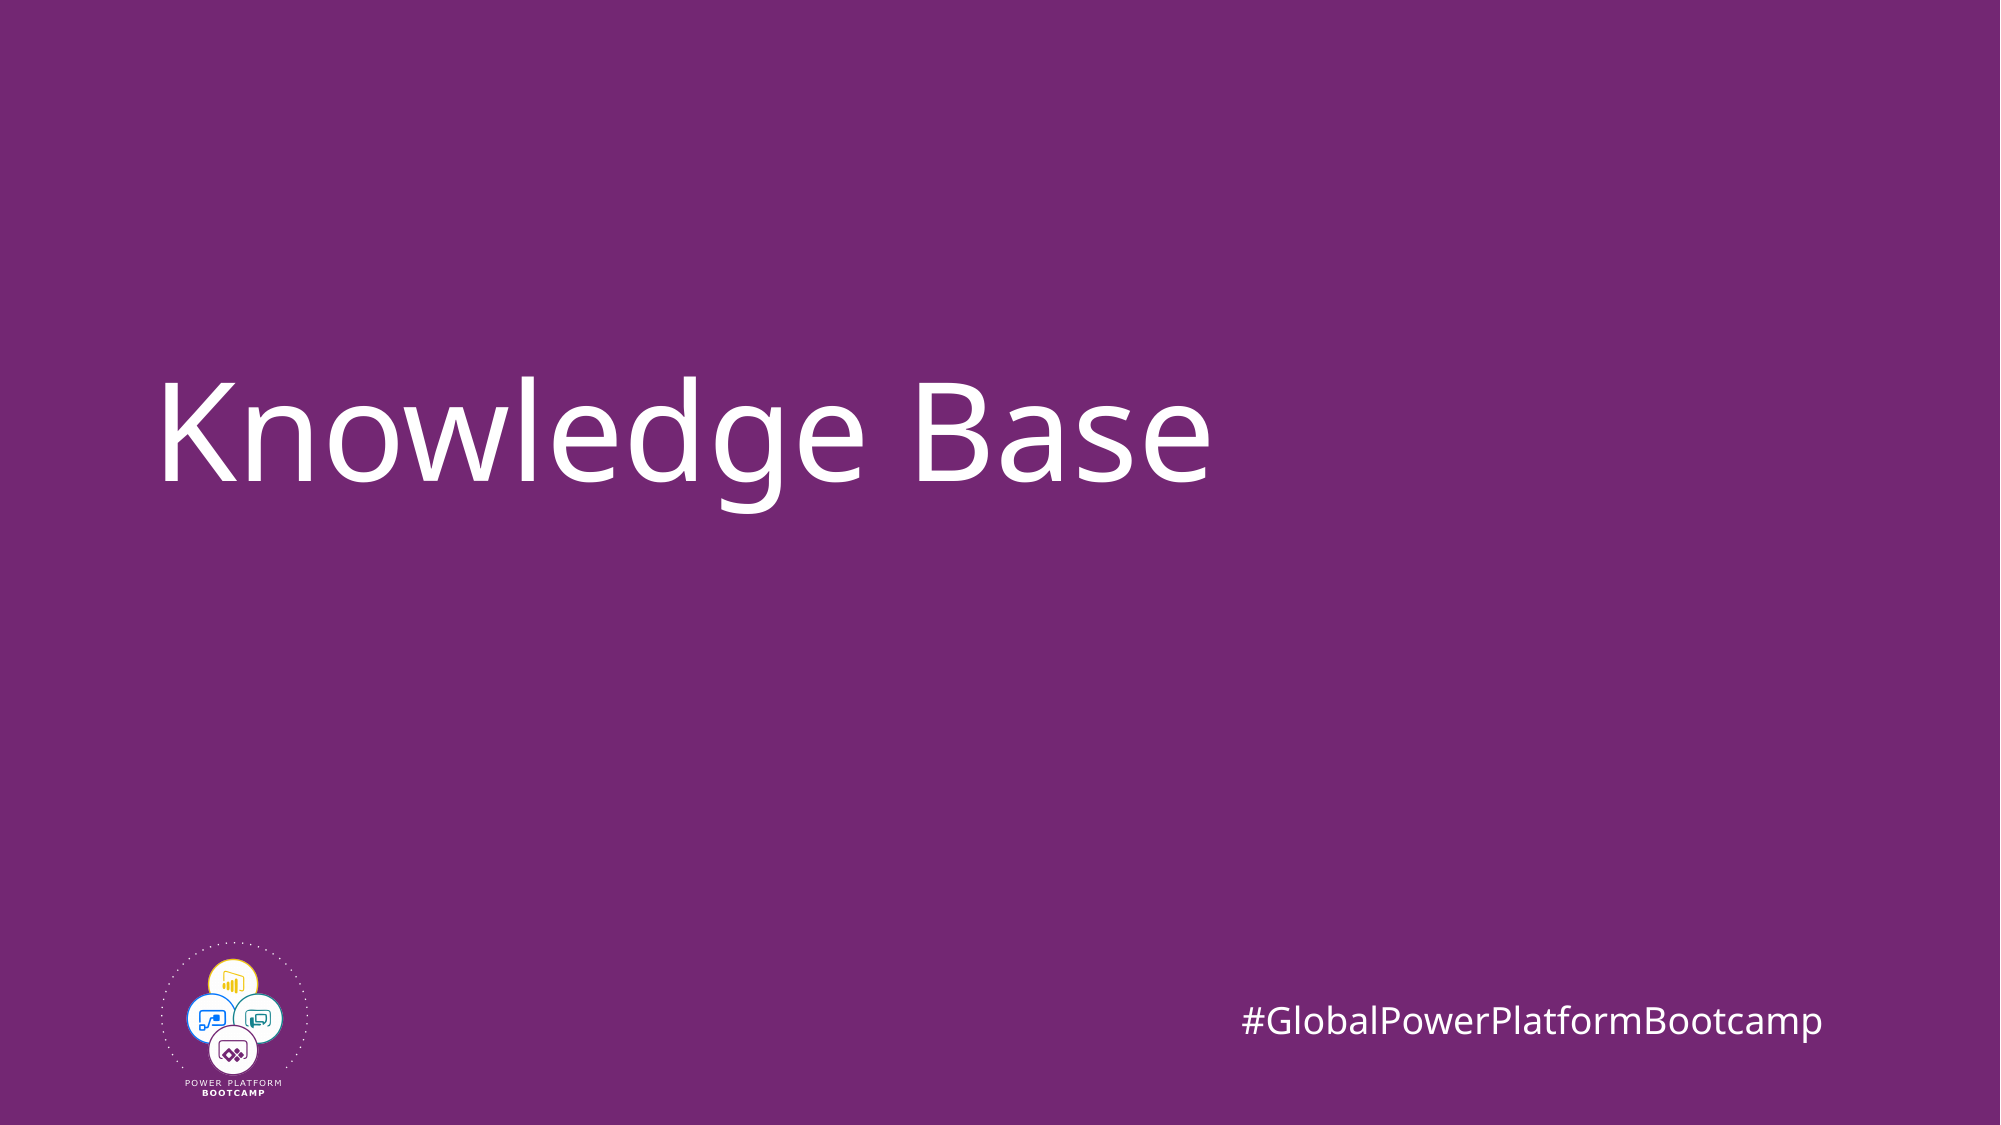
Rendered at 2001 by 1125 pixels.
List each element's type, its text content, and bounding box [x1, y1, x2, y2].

picture [161, 942, 308, 1096]
title Knowledge Base [137, 341, 1755, 532]
